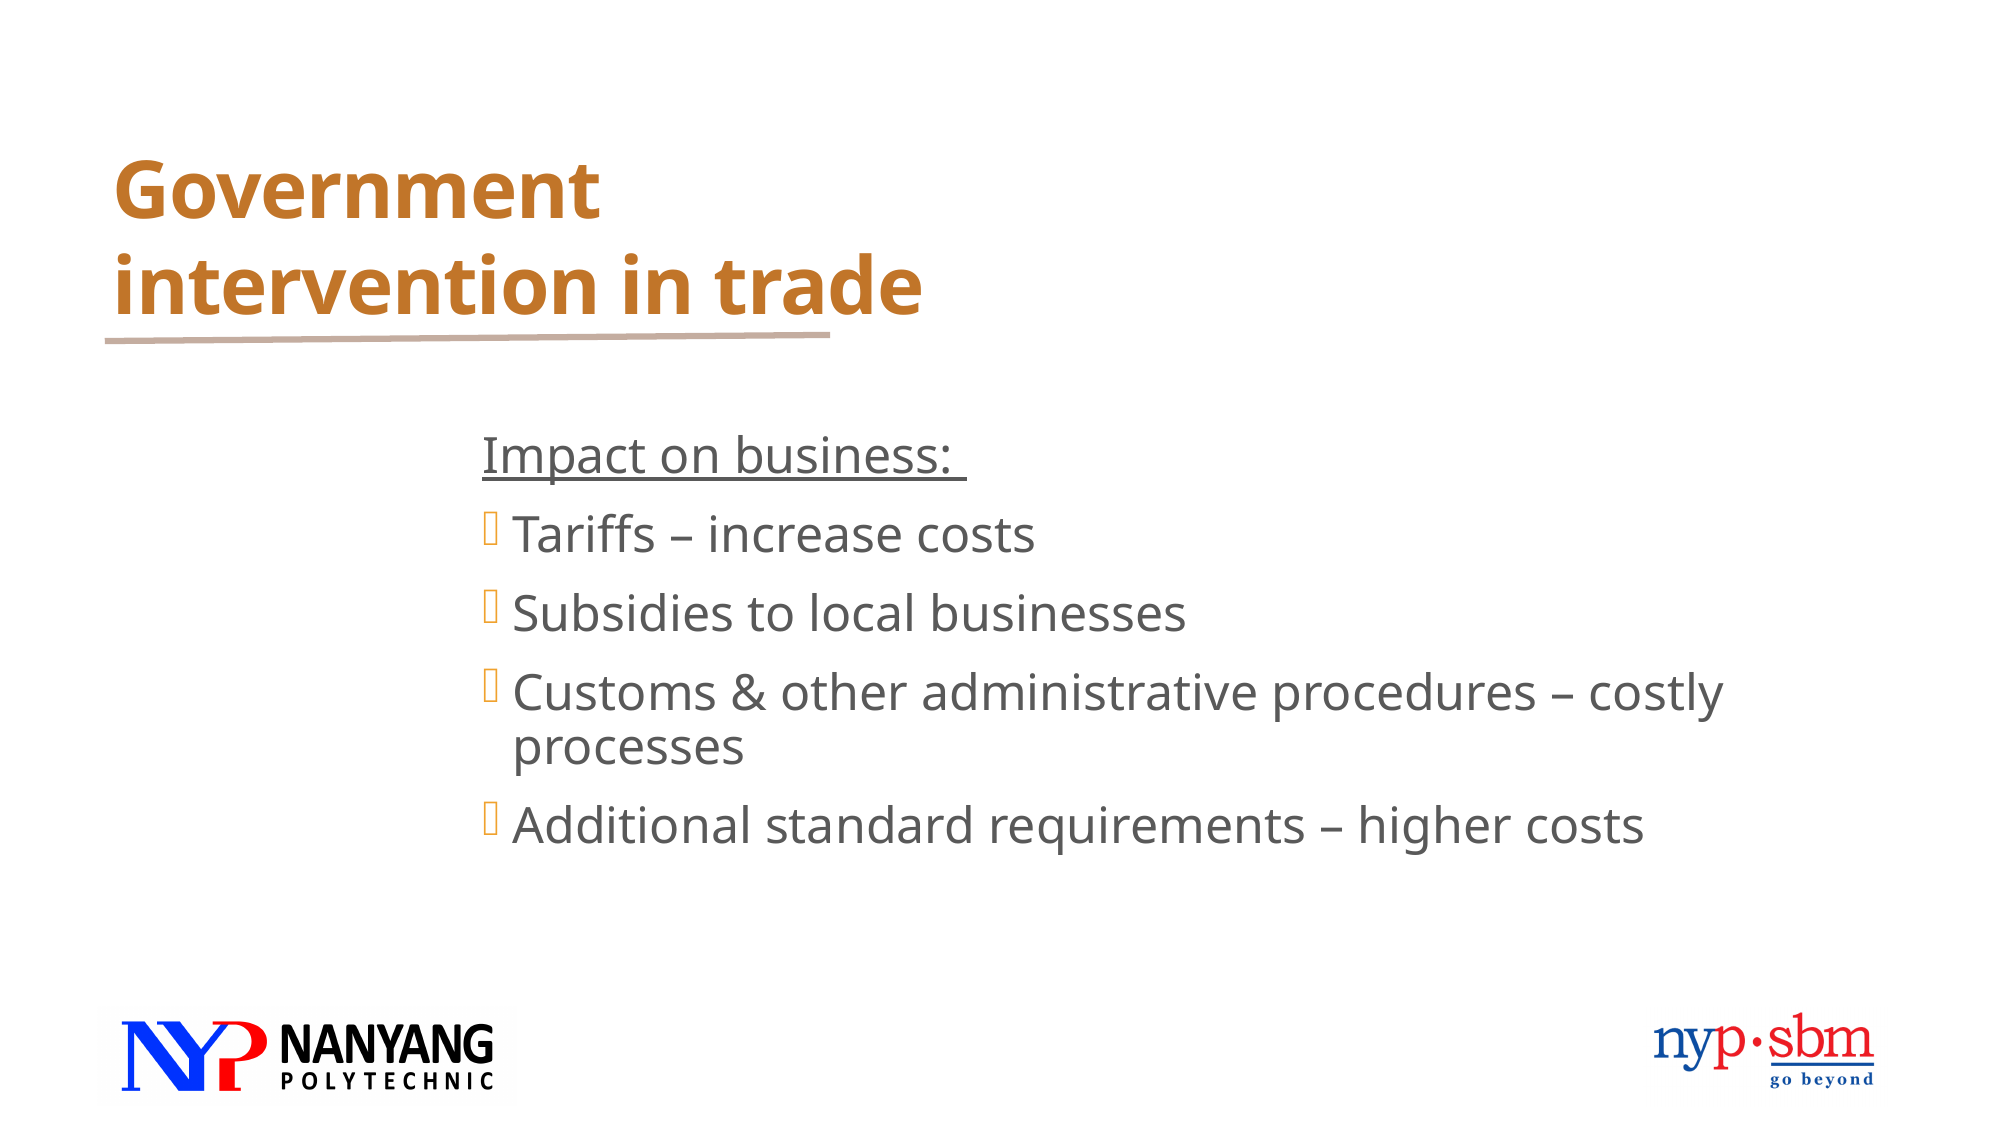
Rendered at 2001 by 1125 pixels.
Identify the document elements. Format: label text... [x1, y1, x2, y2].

text_box Government intervention in trade [97, 110, 963, 358]
picture [1643, 1006, 1888, 1107]
text_box Impact on business: Tariffs – increase costs Subsidies to local businesses Customs & other administrative procedures – costly processes Additional standard requirements – higher costs [467, 261, 1839, 1102]
picture [97, 1006, 517, 1106]
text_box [104, 334, 831, 342]
